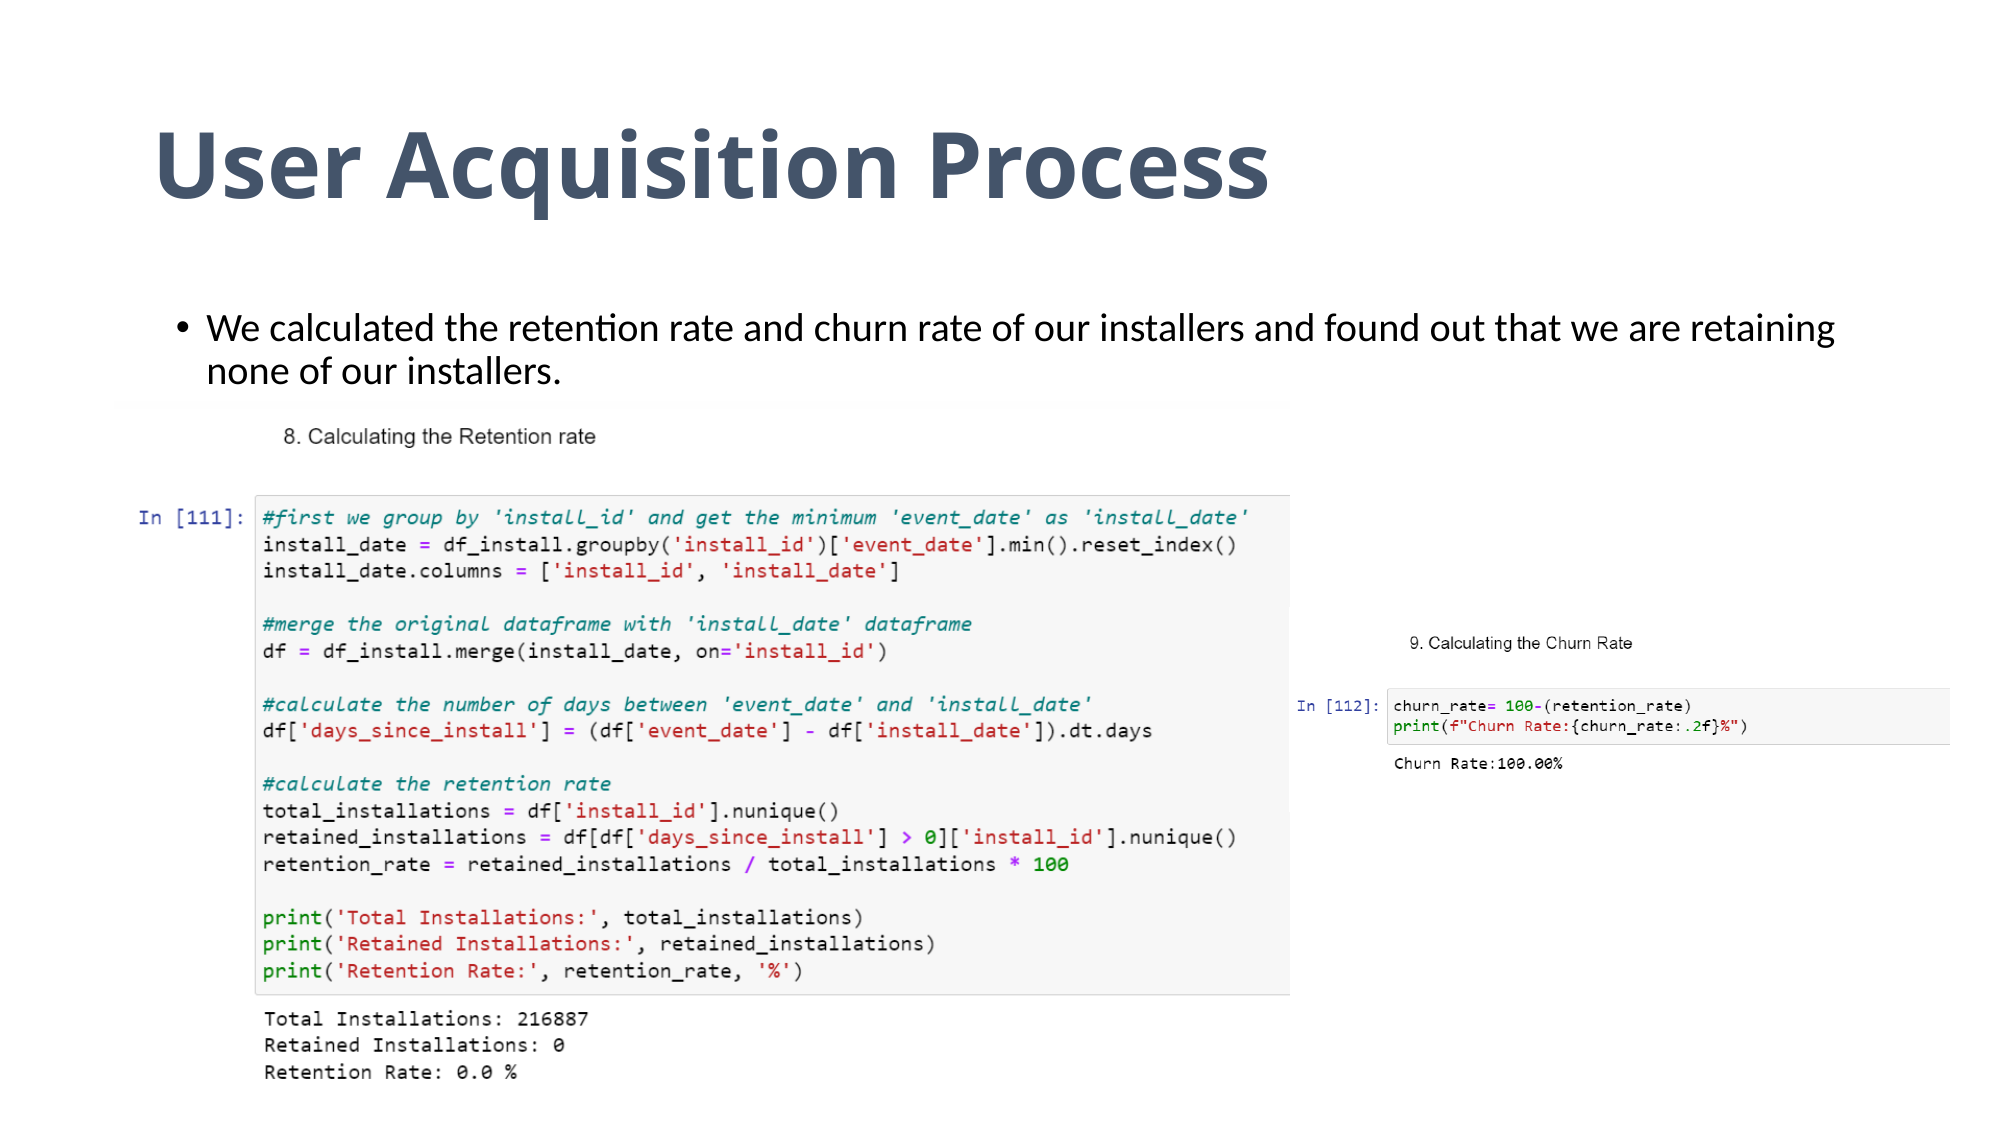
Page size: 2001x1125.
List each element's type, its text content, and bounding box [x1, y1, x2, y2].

title User Acquisition Process [137, 59, 1863, 278]
picture [113, 401, 1950, 1104]
list We calculated the retention rate and churn rate of our installers and found out that we are retaining none of our installers. [160, 299, 1863, 402]
